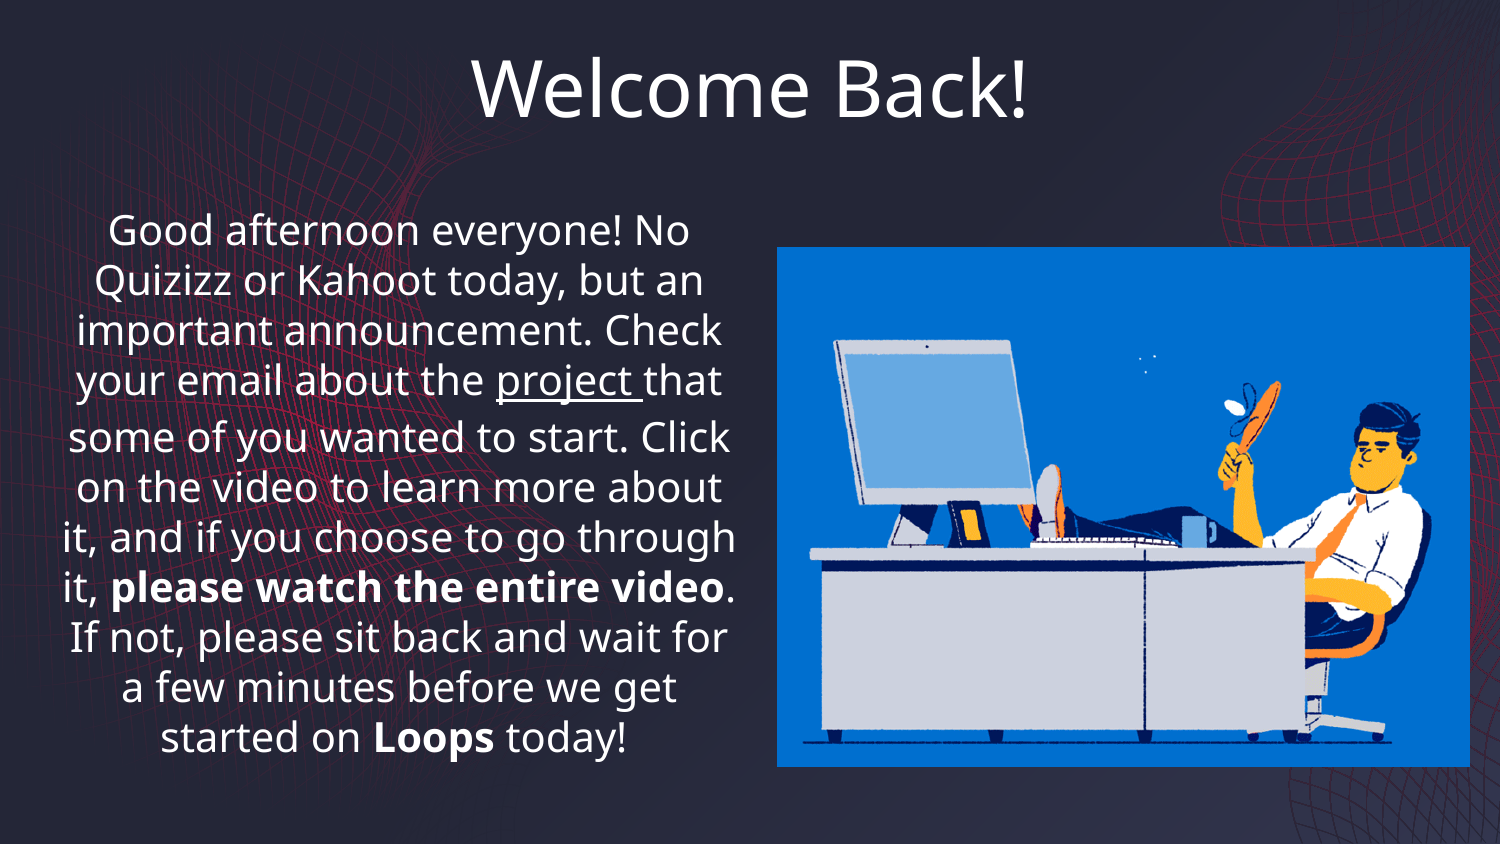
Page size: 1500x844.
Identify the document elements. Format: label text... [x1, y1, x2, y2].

text_box Good afternoon everyone! No Quizizz or Kahoot today, but an important announcement. Check your email about the project that some of you wanted to start. Click on the video to learn more about it, and if you choose to go through it, please watch the entire video. If not, please sit back and wait for a few minutes before we get started on Loops today! [40, 189, 758, 814]
title Welcome Back! [431, 8, 1069, 164]
picture [777, 247, 1471, 767]
